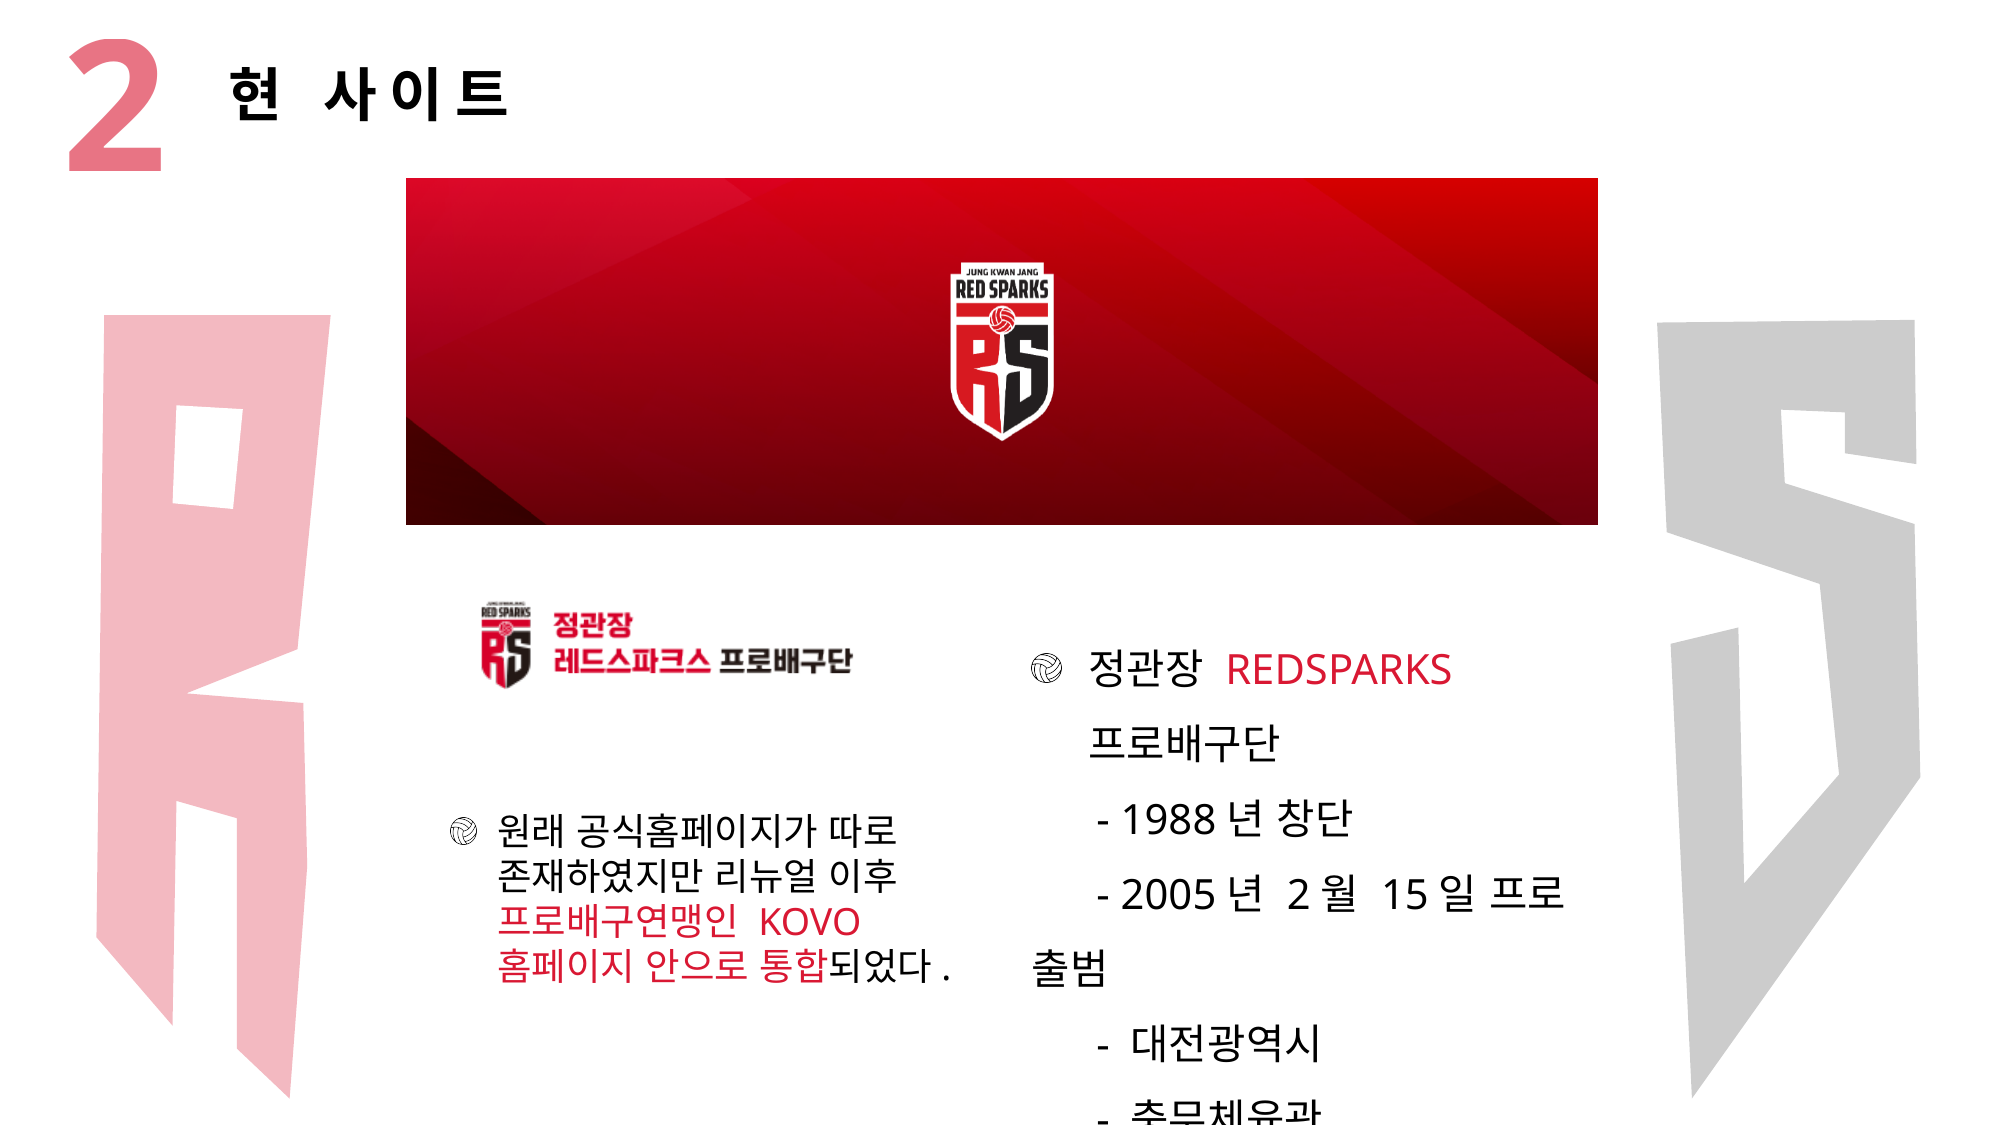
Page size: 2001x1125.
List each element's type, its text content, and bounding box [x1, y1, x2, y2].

text_box 정관장 REDSPARKS 프로배구단 - 1988년 창단 - 2005년 2월 15일 프로 출범 - 대전광역시 - 충무체육관 [1017, 1099, 1598, 1125]
text_box 2 [47, 0, 242, 216]
picture [406, 178, 1598, 315]
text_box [96, 315, 1921, 1099]
text_box 현 사이트 [242, 50, 532, 146]
